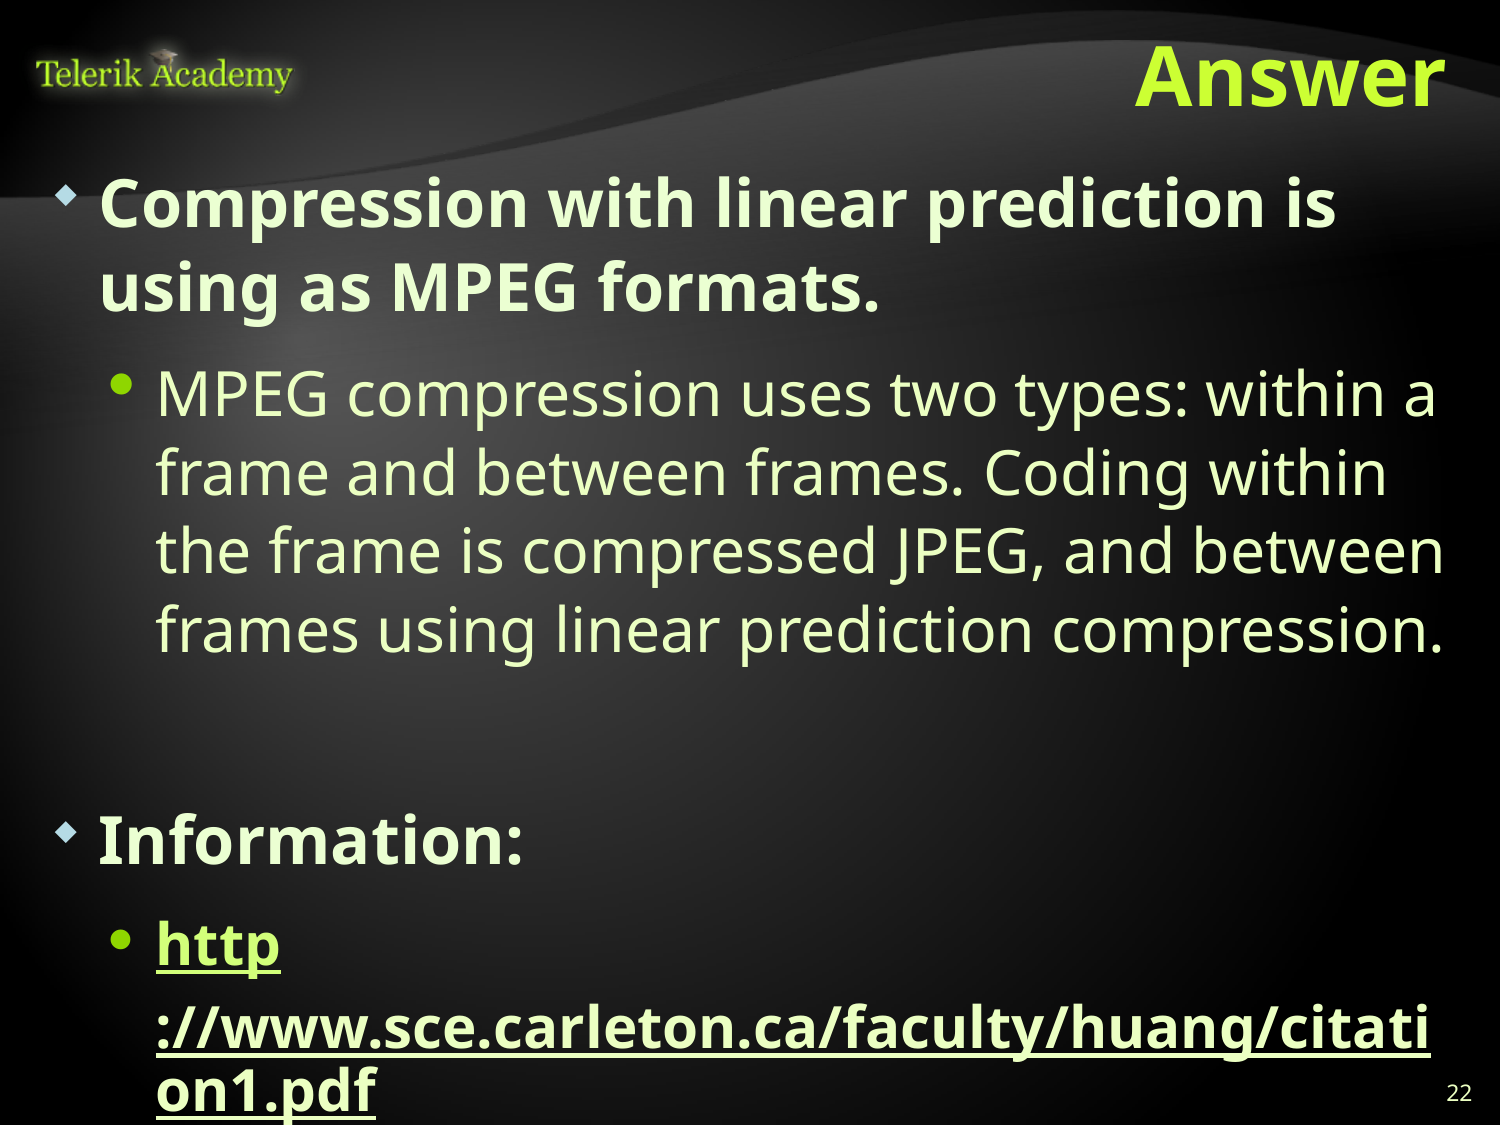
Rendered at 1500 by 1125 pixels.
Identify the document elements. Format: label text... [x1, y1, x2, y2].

slide_number 22 [1412, 1074, 1488, 1113]
list Compression with linear prediction is using as MPEG formats. MPEG compression uses two types: within a frame and between frames. Coding within the frame is compressed JPEG, and between frames using linear prediction compression. Information: http://www.sce.carleton.ca/faculty/huang/citation1.pdf [37, 149, 1463, 1100]
picture [0, 0, 1500, 1125]
title Answer [300, 12, 1463, 149]
